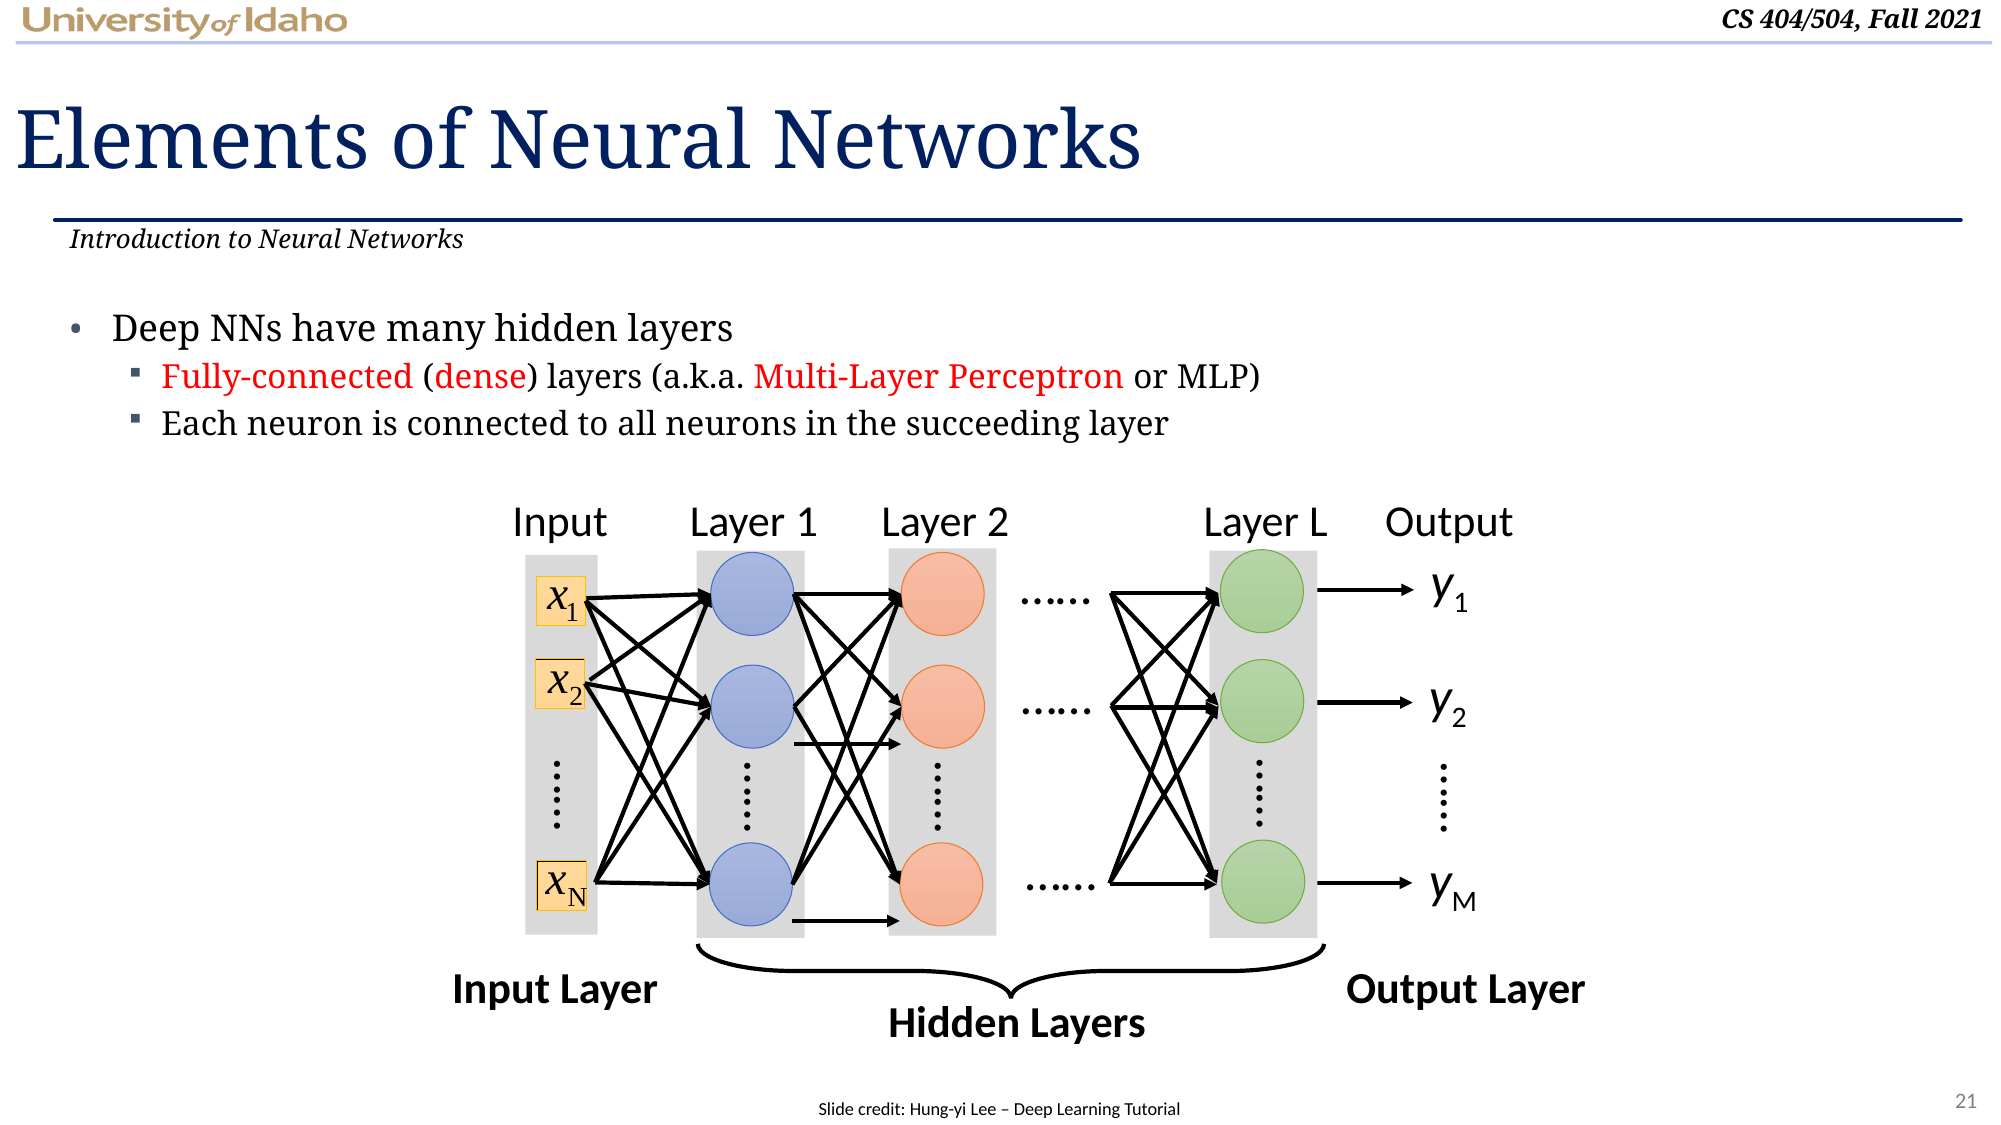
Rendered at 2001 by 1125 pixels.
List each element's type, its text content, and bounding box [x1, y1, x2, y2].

title Elements of Neural Networks [0, 66, 2000, 219]
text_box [538, 646, 585, 714]
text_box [589, 593, 595, 681]
text_box Output [1367, 485, 1532, 553]
list Introduction to Neural Networks [55, 218, 1287, 270]
picture [23, 7, 347, 40]
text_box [595, 593, 711, 706]
text_box Input [477, 485, 643, 553]
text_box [591, 706, 712, 883]
text_box Output Layer [1326, 952, 1606, 1020]
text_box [584, 683, 595, 885]
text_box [863, 484, 1028, 936]
text_box [697, 943, 1325, 999]
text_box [671, 484, 836, 939]
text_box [585, 600, 595, 683]
text_box Hidden Layers [867, 985, 1167, 1054]
text_box y2 [1413, 656, 1506, 741]
list Deep NNs have many hidden layers Fully-connected (dense) layers (a.k.a. Multi-Layer Perceptron or MLP) Each neuron is connected to all neurons in the succeeding layer [55, 302, 1961, 1080]
text_box …… [536, 739, 584, 846]
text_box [537, 562, 586, 630]
text_box …… [1423, 742, 1501, 839]
text_box [525, 554, 598, 935]
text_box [536, 846, 596, 918]
text_box yM [1413, 839, 1506, 925]
text_box y1 [1415, 540, 1507, 626]
text_box Slide credit: Hung-yi Lee – Deep Learning Tutorial [499, 1089, 1501, 1125]
text_box Input Layer [429, 952, 682, 1020]
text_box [792, 593, 902, 921]
text_box …… [1028, 832, 1117, 909]
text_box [1183, 484, 1348, 939]
text_box …… [1028, 656, 1109, 733]
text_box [1109, 592, 1219, 885]
text_box …… [1028, 546, 1112, 623]
